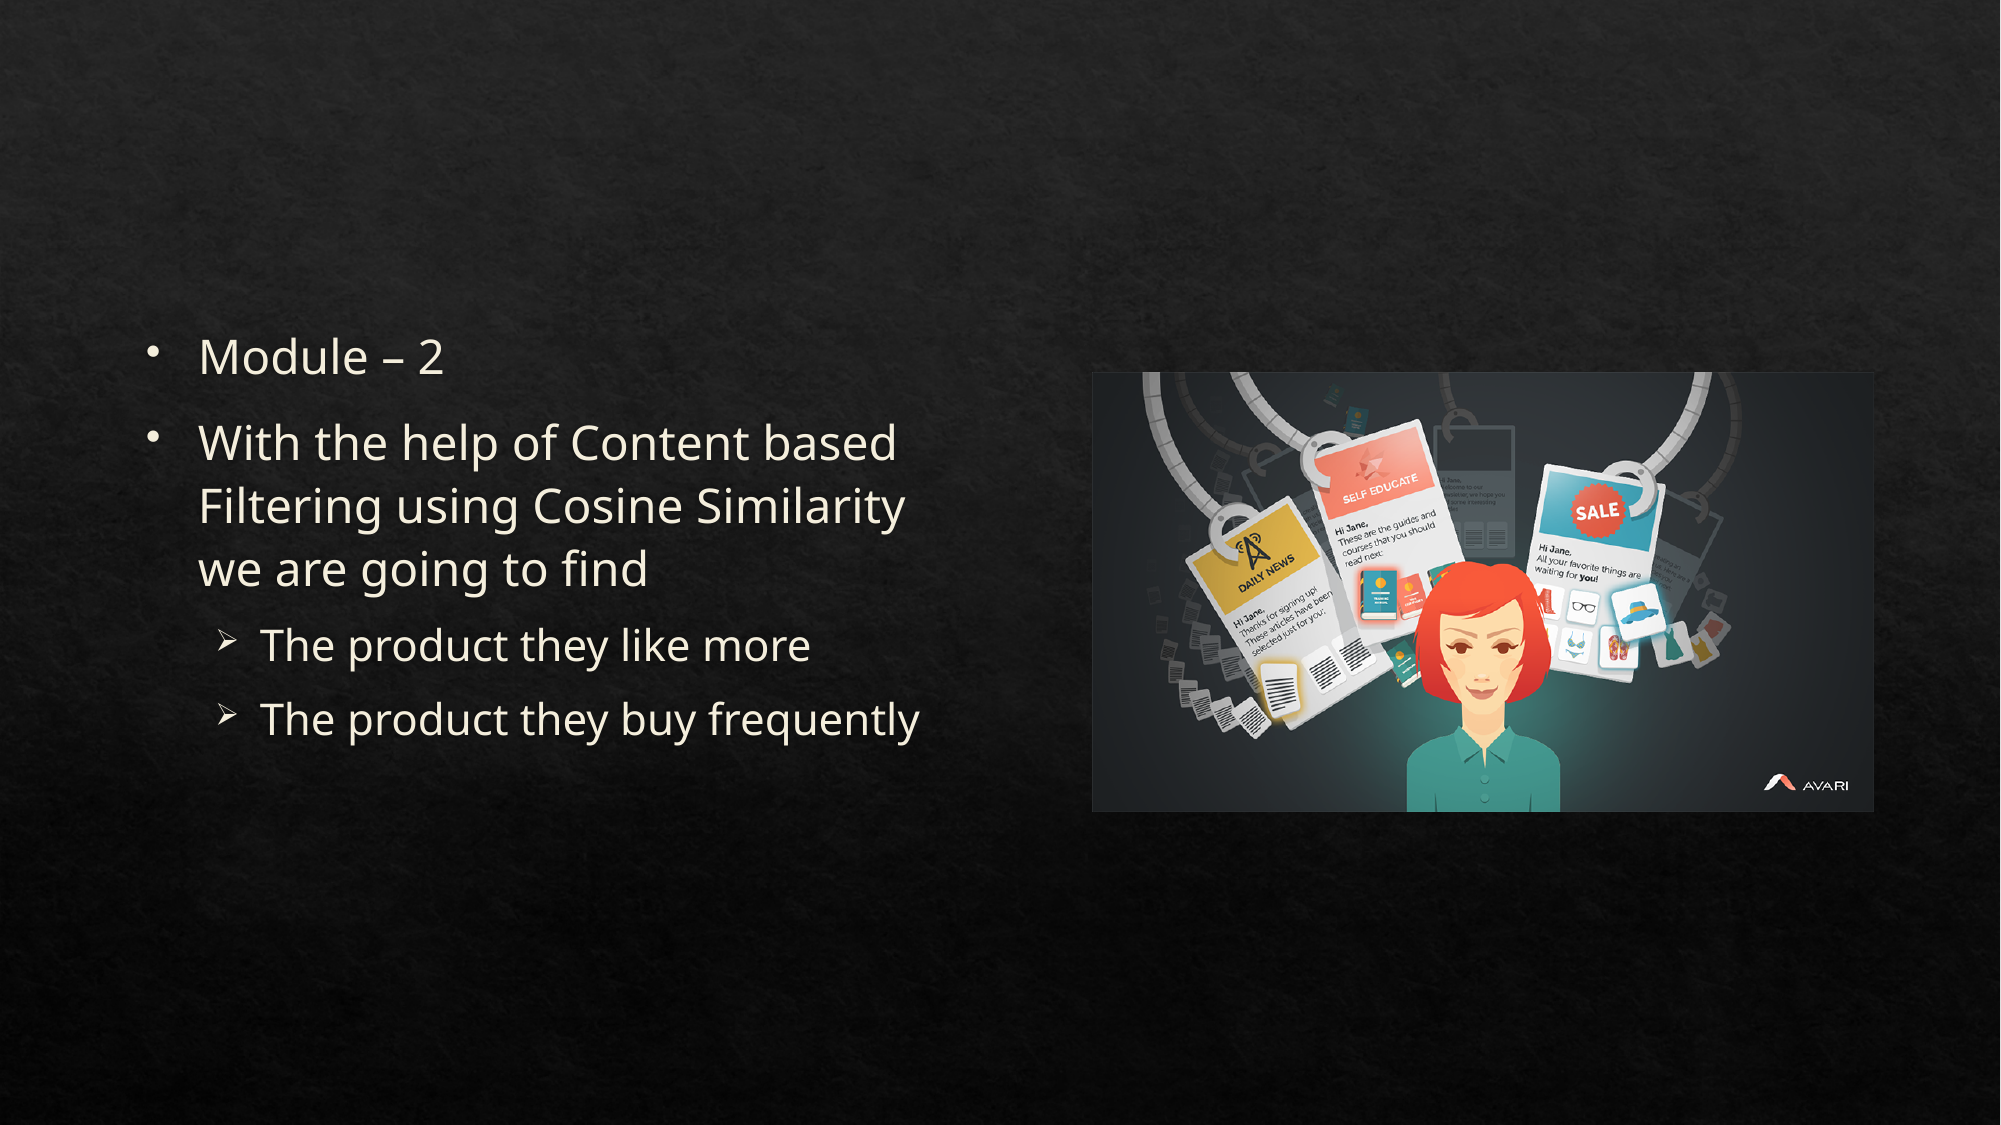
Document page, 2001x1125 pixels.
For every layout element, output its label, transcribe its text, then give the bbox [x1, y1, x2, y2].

list Module – 2 With the help of Content based Filtering using Cosine Similarity we are going to find The product they like more The product they buy frequently [126, 313, 977, 812]
picture [1091, 372, 1874, 812]
